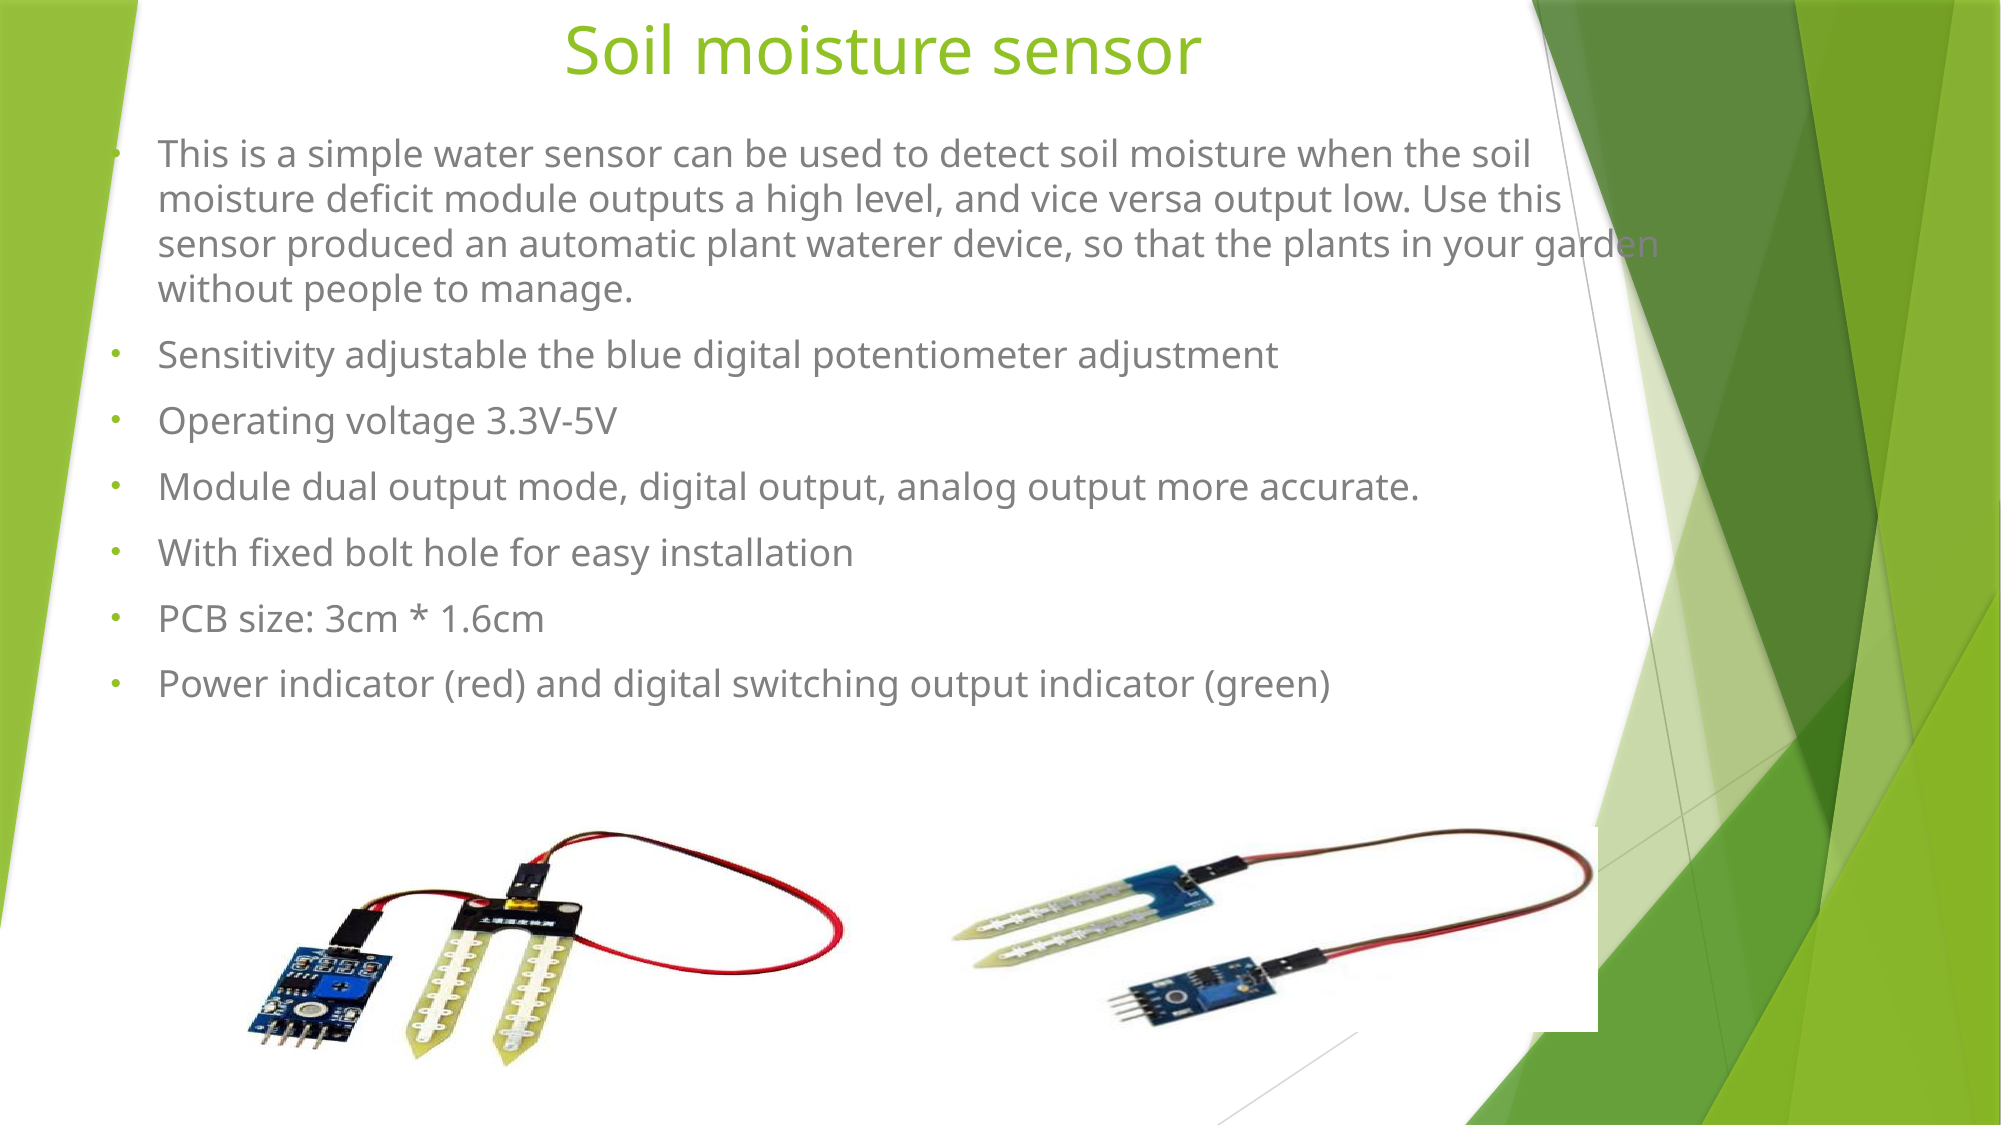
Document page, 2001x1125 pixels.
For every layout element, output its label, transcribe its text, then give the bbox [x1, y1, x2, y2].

subtitle This is a simple water sensor can be used to detect soil moisture when the soil moisture deficit module outputs a high level, and vice versa output low. Use this sensor produced an automatic plant waterer device, so that the plants in your garden without people to manage. Sensitivity adjustable the blue digital potentiometer adjustment Operating voltage 3.3V-5V Module dual output mode, digital output, analog output more accurate. With fixed bolt hole for easy installation PCB size: 3cm * 1.6cm Power indicator (red) and digital switching output indicator (green) [95, 122, 1695, 1093]
title Soil moisture sensor [247, 14, 1522, 96]
picture [246, 826, 852, 1069]
picture [946, 826, 1598, 1032]
